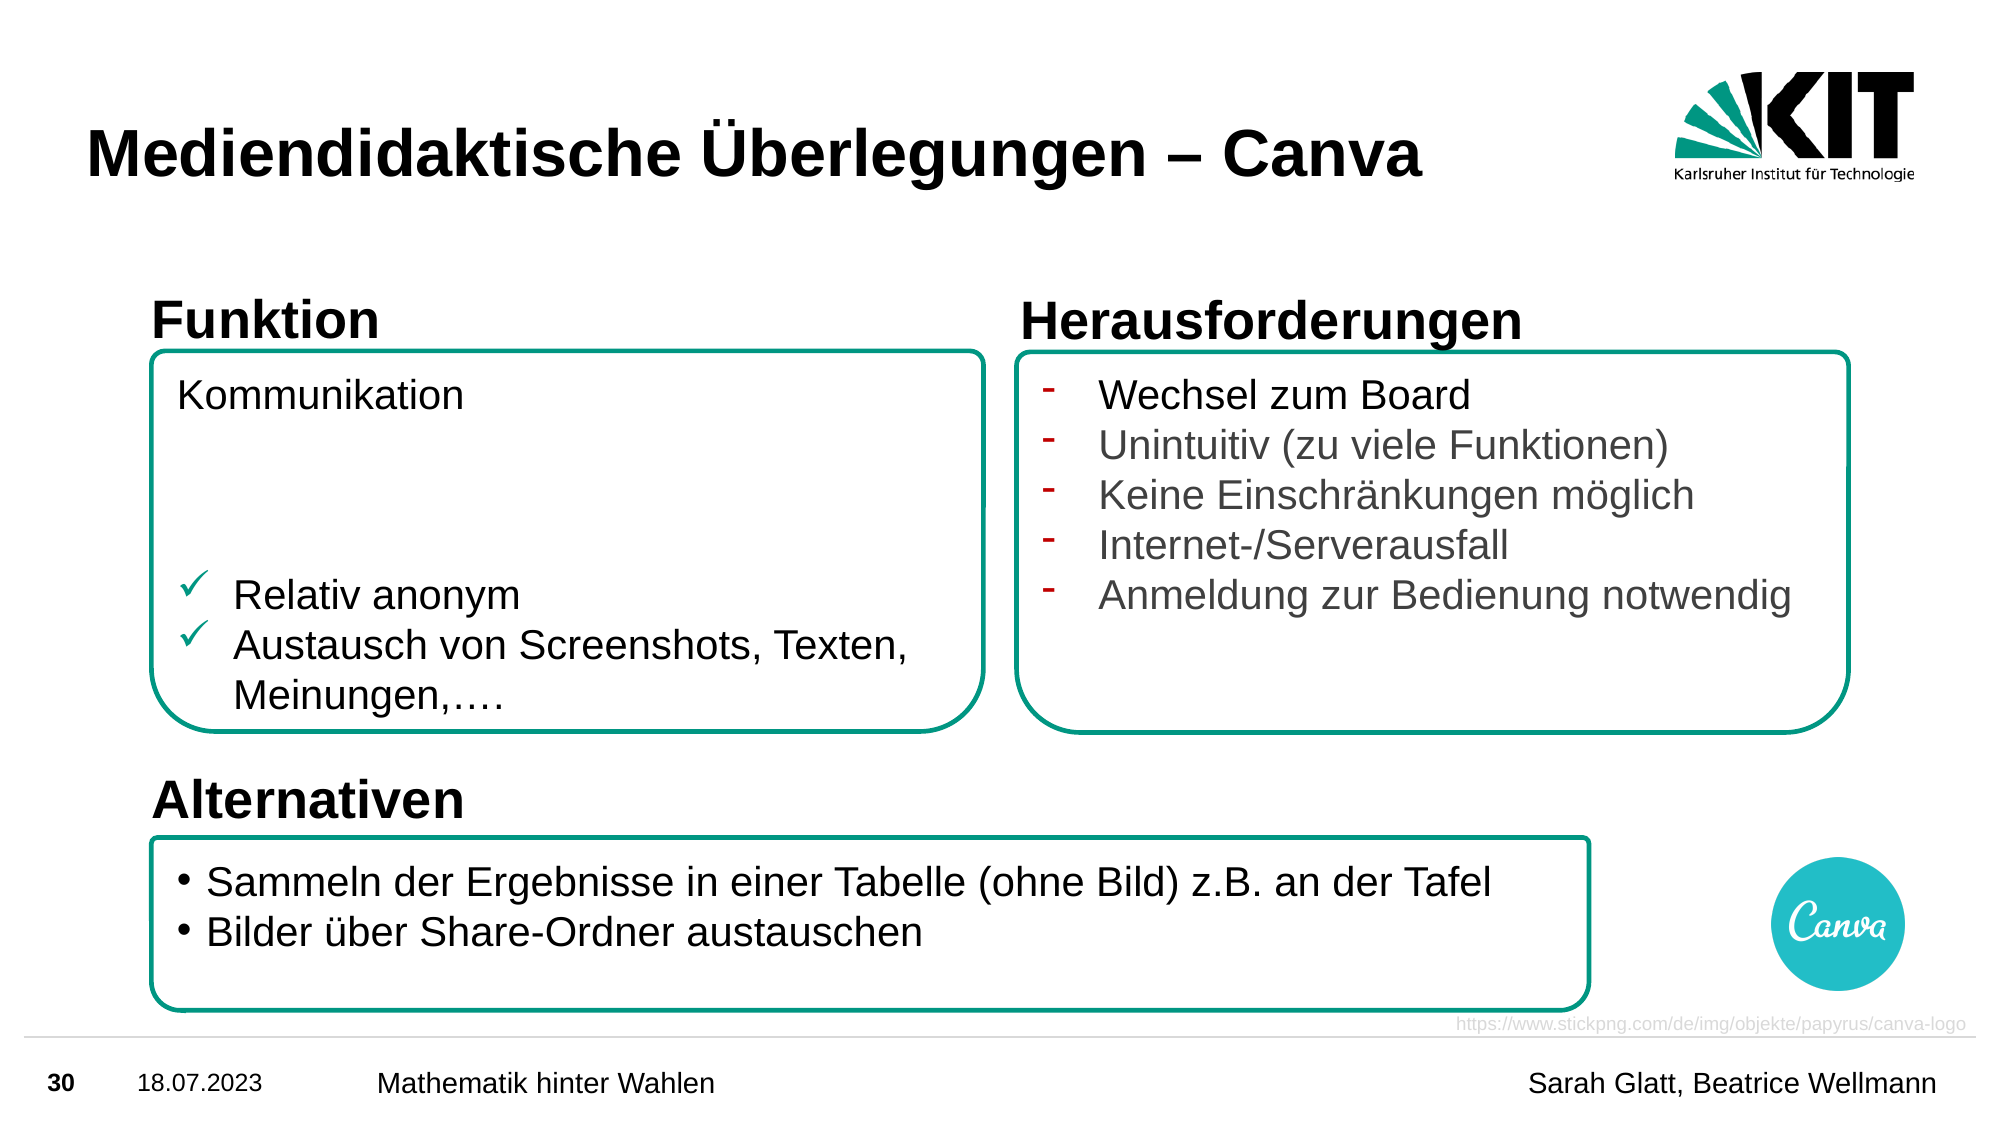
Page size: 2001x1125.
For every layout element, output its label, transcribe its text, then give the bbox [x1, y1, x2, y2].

text_box Wechsel zum Board Unintuitiv (zu viele Funktionen) Keine Einschränkungen möglich Internet-/Serverausfall Anmeldung zur Bedienung notwendig [1027, 360, 1838, 626]
text_box Sammeln der Ergebnisse in einer Tabelle (ohne Bild) z.B. an der Tafel Bilder über Share-Ordner austauschen [162, 847, 1545, 1012]
text_box Herausforderungen [1005, 277, 1545, 358]
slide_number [137, 1038, 362, 1125]
text_box Alternativen [137, 756, 490, 837]
picture [1675, 72, 1914, 182]
picture [1771, 857, 1905, 991]
title Mediendidaktische Überlegungen – Canva [86, 64, 1589, 191]
text_box Mathematik hinter Wahlen [361, 1054, 907, 1109]
slide_number 30 [47, 1038, 119, 1125]
text_box https://www.stickpng.com/de/img/objekte/papyrus/canva-logo [1441, 1004, 1981, 1042]
text_box Sarah Glatt, Beatrice Wellmann [1408, 1054, 1954, 1109]
text_box [1015, 350, 1850, 734]
text_box [150, 349, 985, 713]
text_box Kommunikation Relativ anonym Austausch von Screenshots, Texten, Meinungen,…. [162, 360, 967, 776]
text_box Funktion [137, 276, 490, 357]
text_box [150, 836, 1591, 1006]
